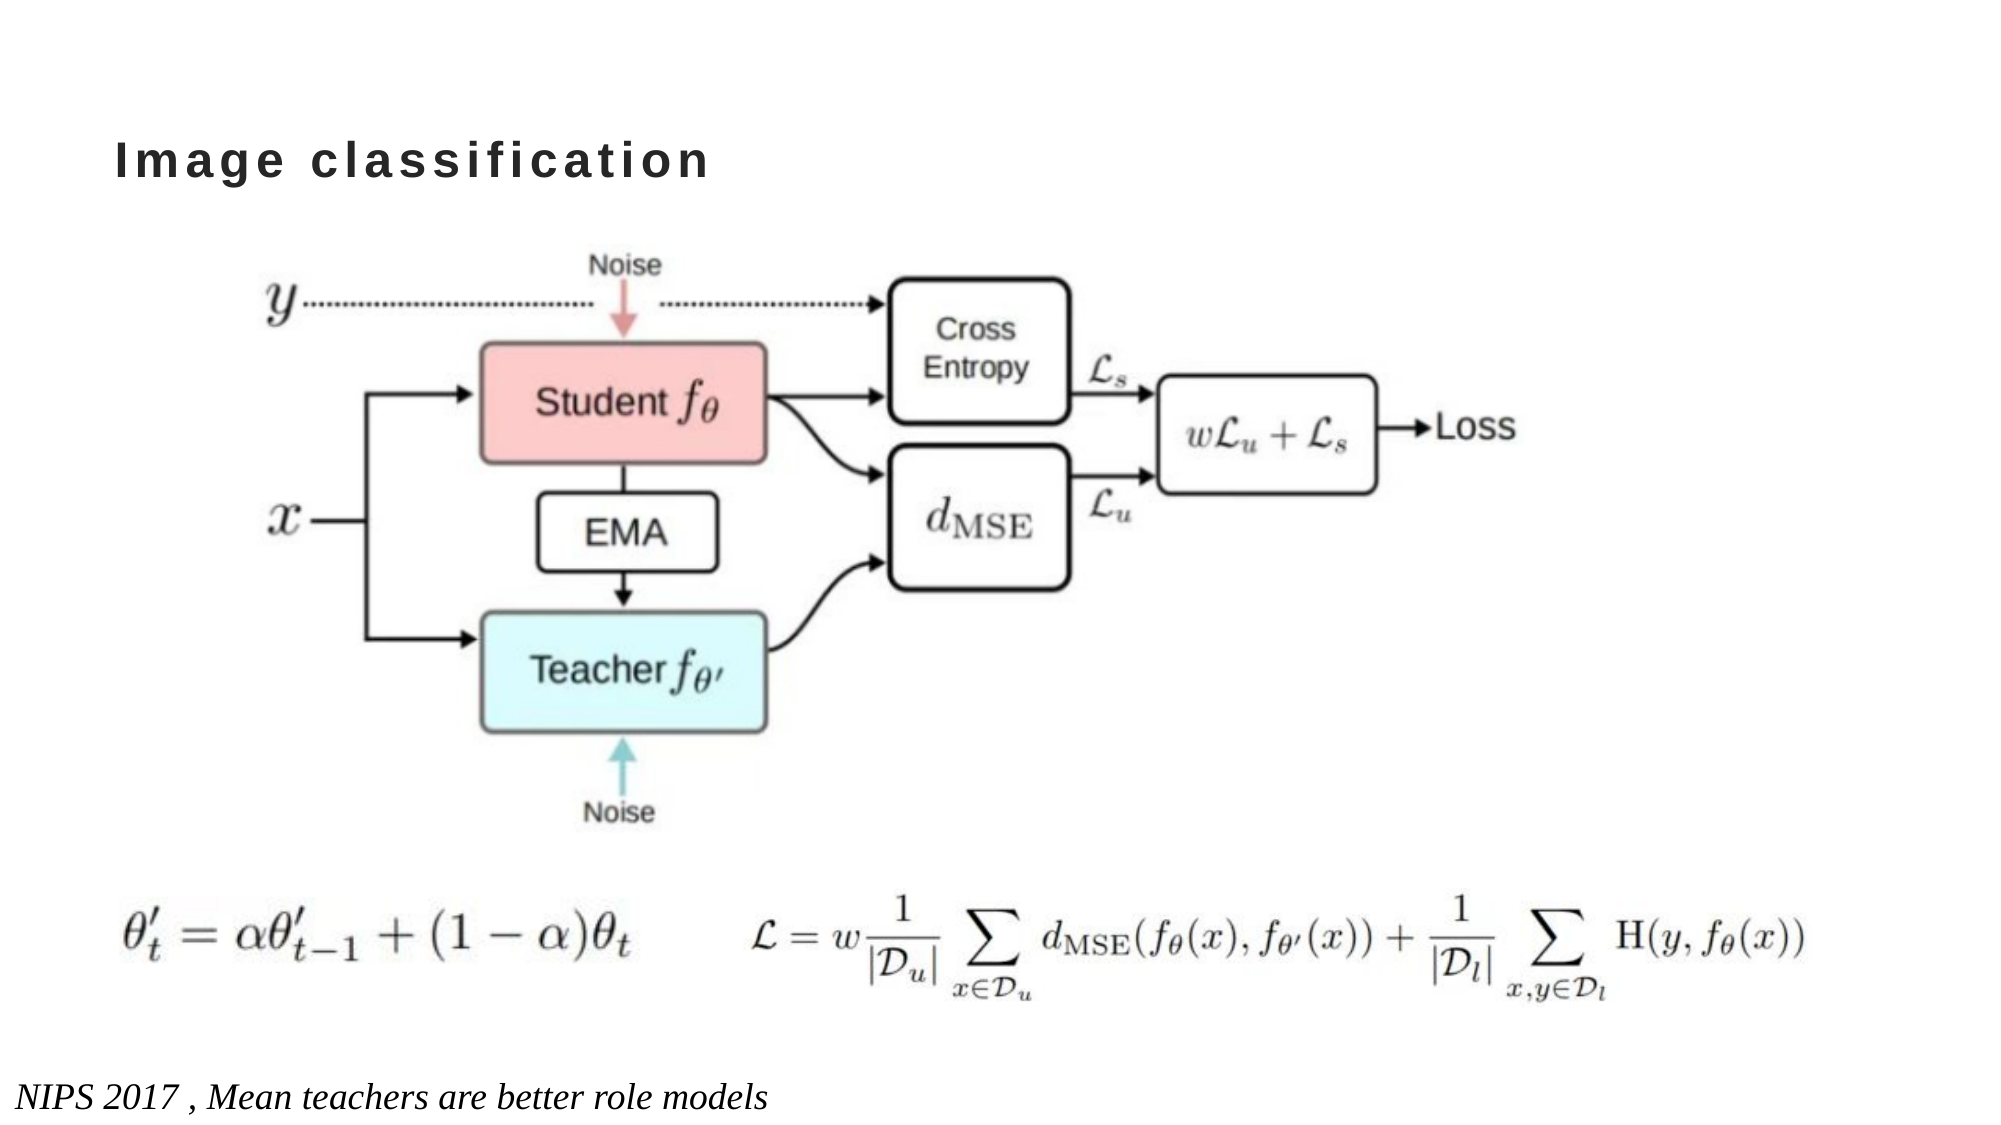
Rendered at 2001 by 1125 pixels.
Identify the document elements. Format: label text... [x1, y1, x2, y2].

picture [221, 233, 1546, 854]
picture [61, 871, 655, 986]
picture [725, 871, 1822, 1020]
text_box NIPS 2017 , Mean teachers are better role models [0, 1064, 1666, 1125]
title Image classification [99, 99, 1900, 216]
